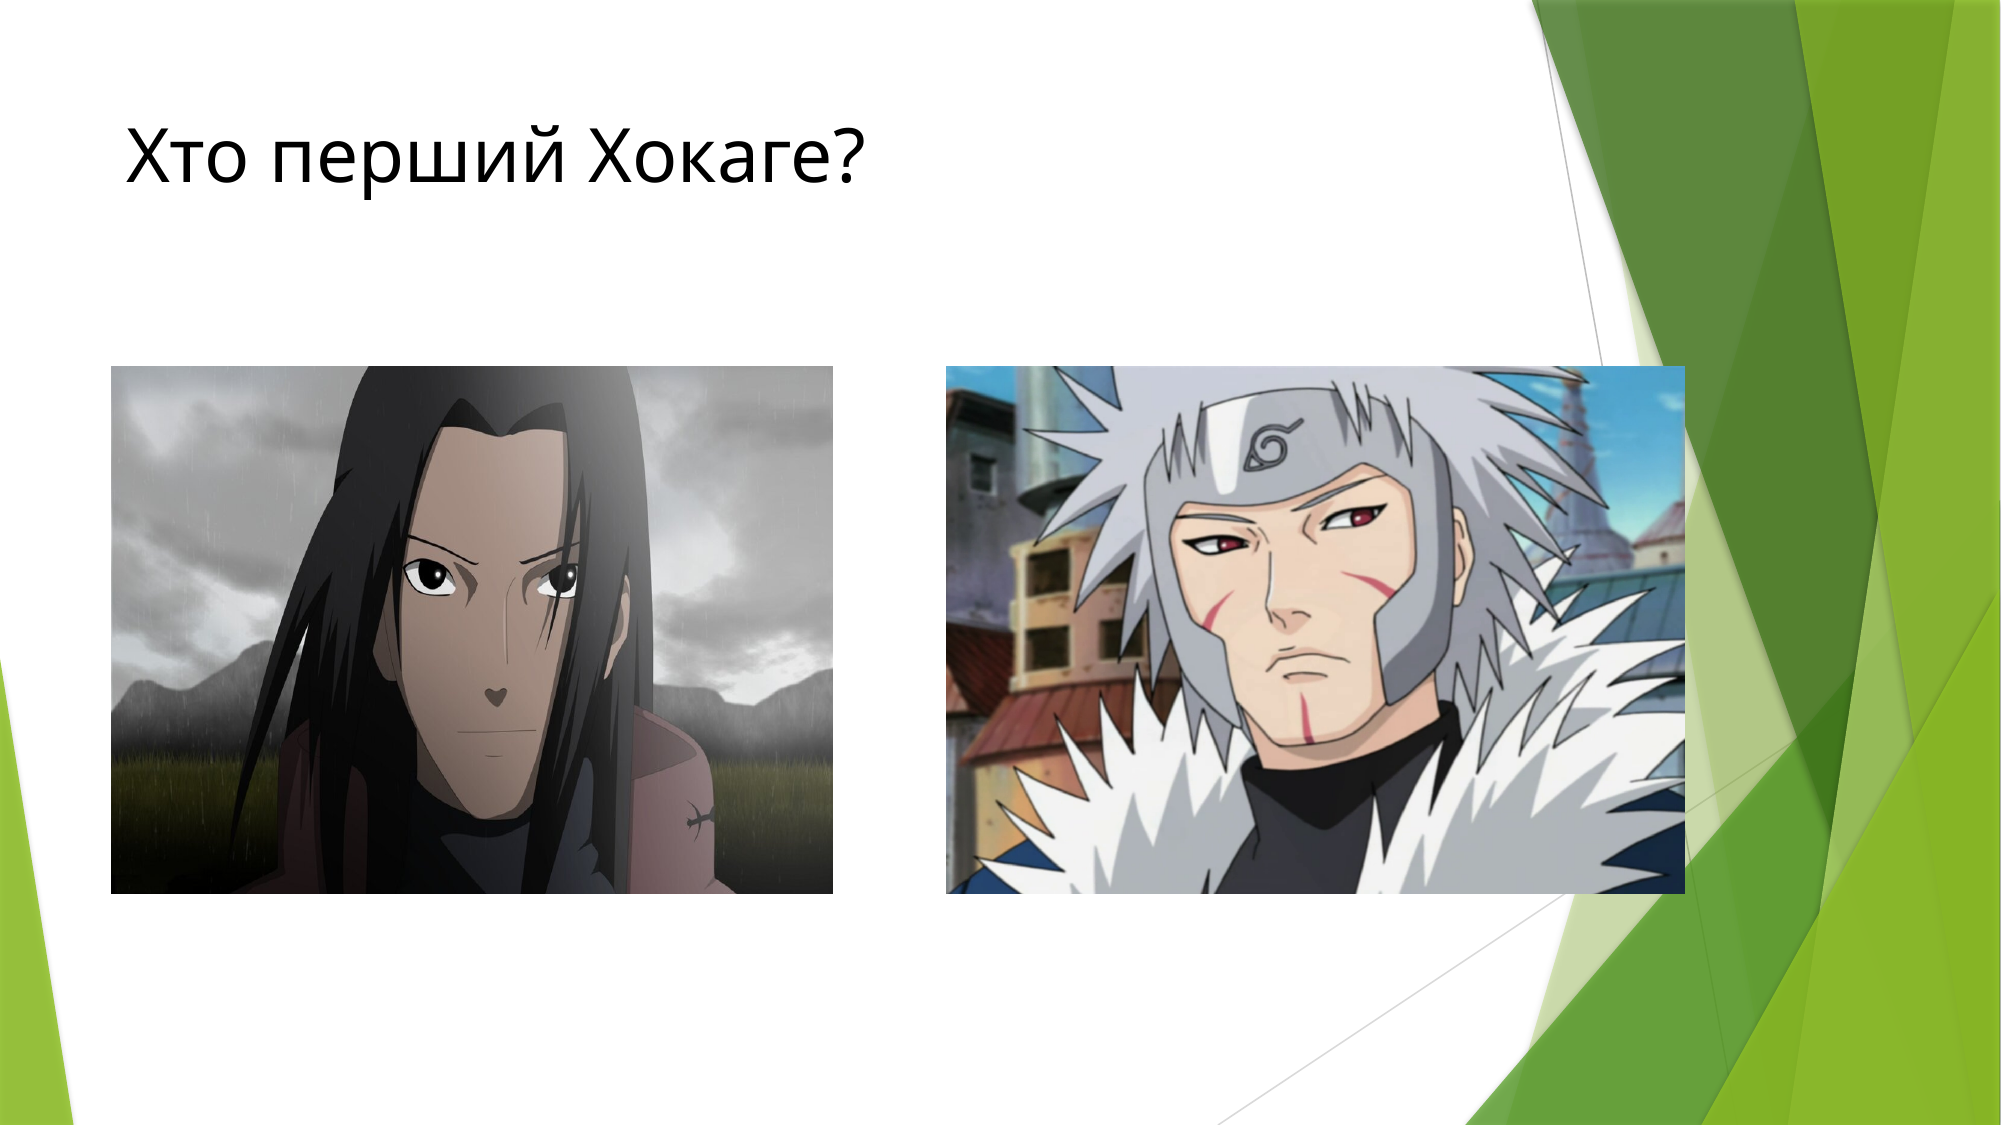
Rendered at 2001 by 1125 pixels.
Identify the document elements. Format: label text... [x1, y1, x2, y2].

picture [110, 366, 834, 895]
picture [945, 366, 1686, 895]
title Хто перший Хокаге? [111, 99, 1522, 317]
